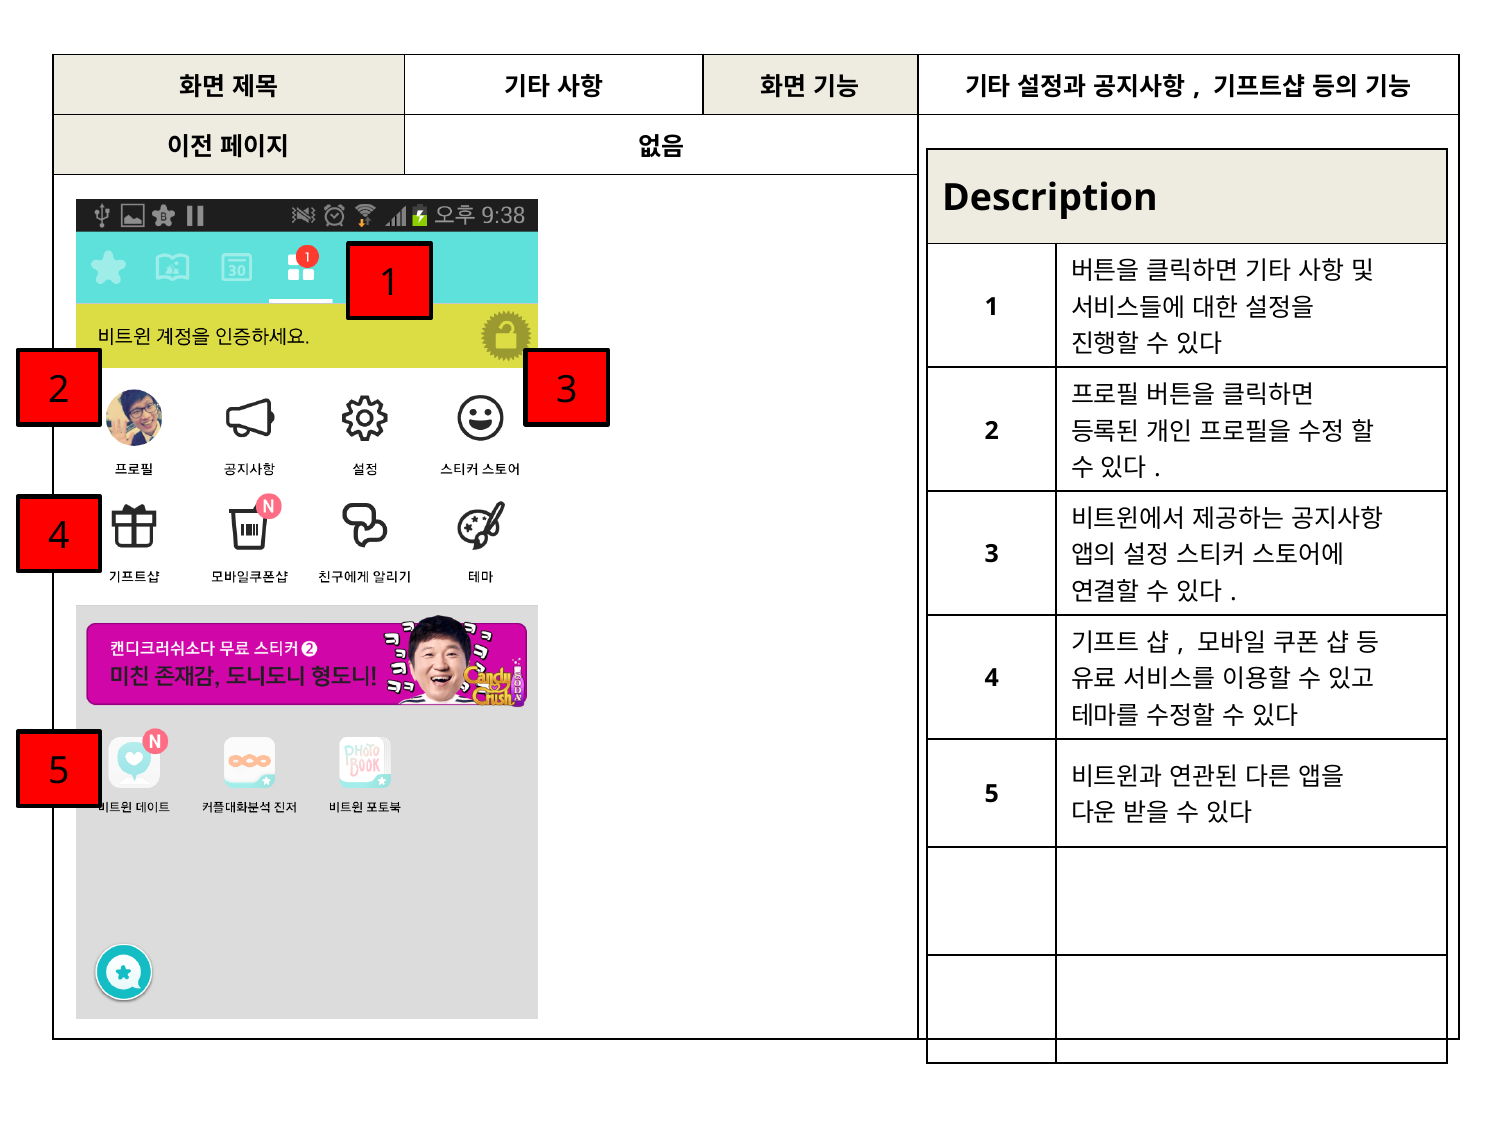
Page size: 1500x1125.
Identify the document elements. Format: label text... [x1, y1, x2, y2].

table_cell 5 [928, 740, 1055, 846]
table_cell [54, 175, 917, 1038]
table_header 화면 제목 [54, 55, 404, 114]
table_header 기타 설정과 공지사항, 기프트샵 등의 기능 [919, 55, 1458, 114]
table_cell 1 [928, 244, 1055, 366]
table_cell [928, 848, 1055, 954]
table_cell [1057, 848, 1446, 954]
table_cell 비트윈과 연관된 다른 앱을 다운 받을 수 있다 [1057, 740, 1446, 846]
table_cell 비트윈에서 제공하는 공지사항 앱의 설정 스티커 스토어에 연결할 수 있다. [1057, 492, 1446, 614]
table_cell 기프트 샵, 모바일 쿠폰 샵 등 유료 서비스를 이용할 수 있고 테마를 수정할 수 있다 [1057, 616, 1446, 738]
text_box 5 [16, 729, 71, 808]
table_cell 이전 페이지 [54, 115, 404, 174]
table_cell [919, 115, 1458, 1038]
text_box 2 [16, 348, 71, 427]
table_cell 버튼을 클릭하면 기타 사항 및 서비스들에 대한 설정을 진행할 수 있다 [1057, 244, 1446, 366]
table_cell [1057, 956, 1446, 1062]
table_cell 프로필 버튼을 클릭하면 등록된 개인 프로필을 수정 할 수 있다. [1057, 368, 1446, 490]
text_box 4 [16, 494, 71, 573]
table_cell 2 [928, 368, 1055, 490]
table_cell 4 [928, 616, 1055, 738]
table_cell 3 [928, 492, 1055, 614]
table_cell 없음 [405, 115, 917, 174]
table_header 기타 사항 [405, 55, 702, 114]
table_cell [928, 956, 1055, 1062]
table_header 화면 기능 [704, 55, 917, 114]
text_box 3 [541, 348, 610, 427]
table_header Description [928, 150, 1446, 243]
picture [76, 198, 538, 1019]
